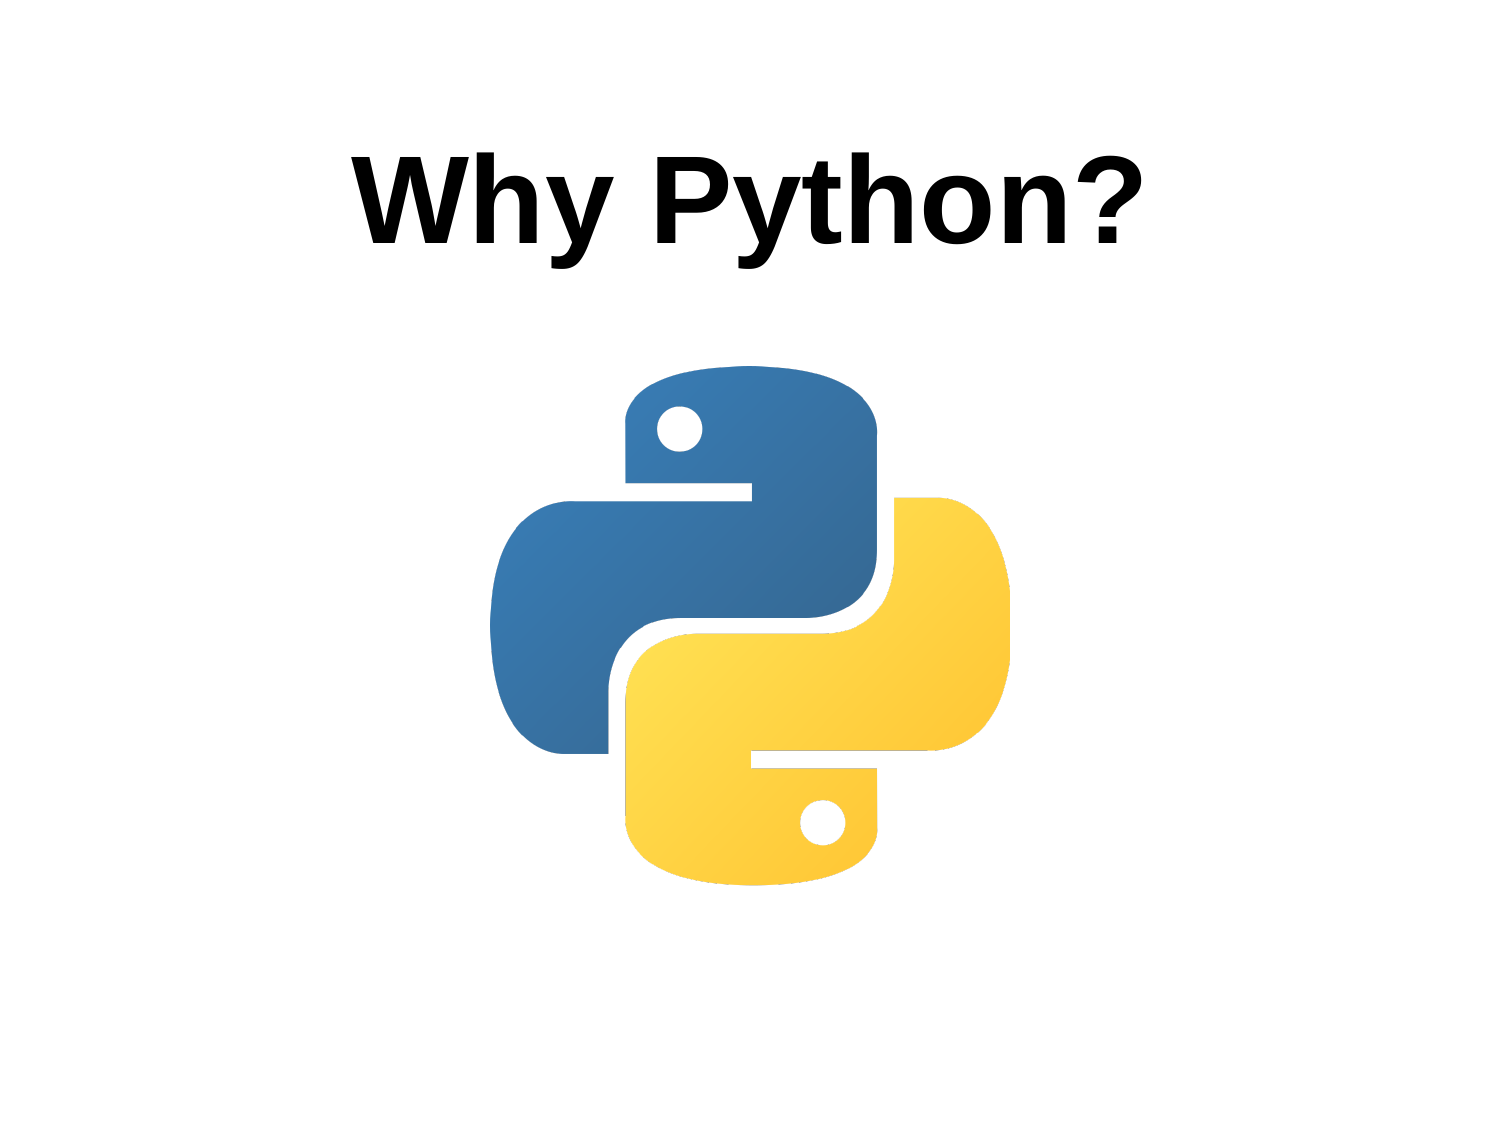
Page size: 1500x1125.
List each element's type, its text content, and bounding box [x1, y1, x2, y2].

text_box Why Python? [207, 103, 1292, 208]
picture [490, 366, 1010, 886]
